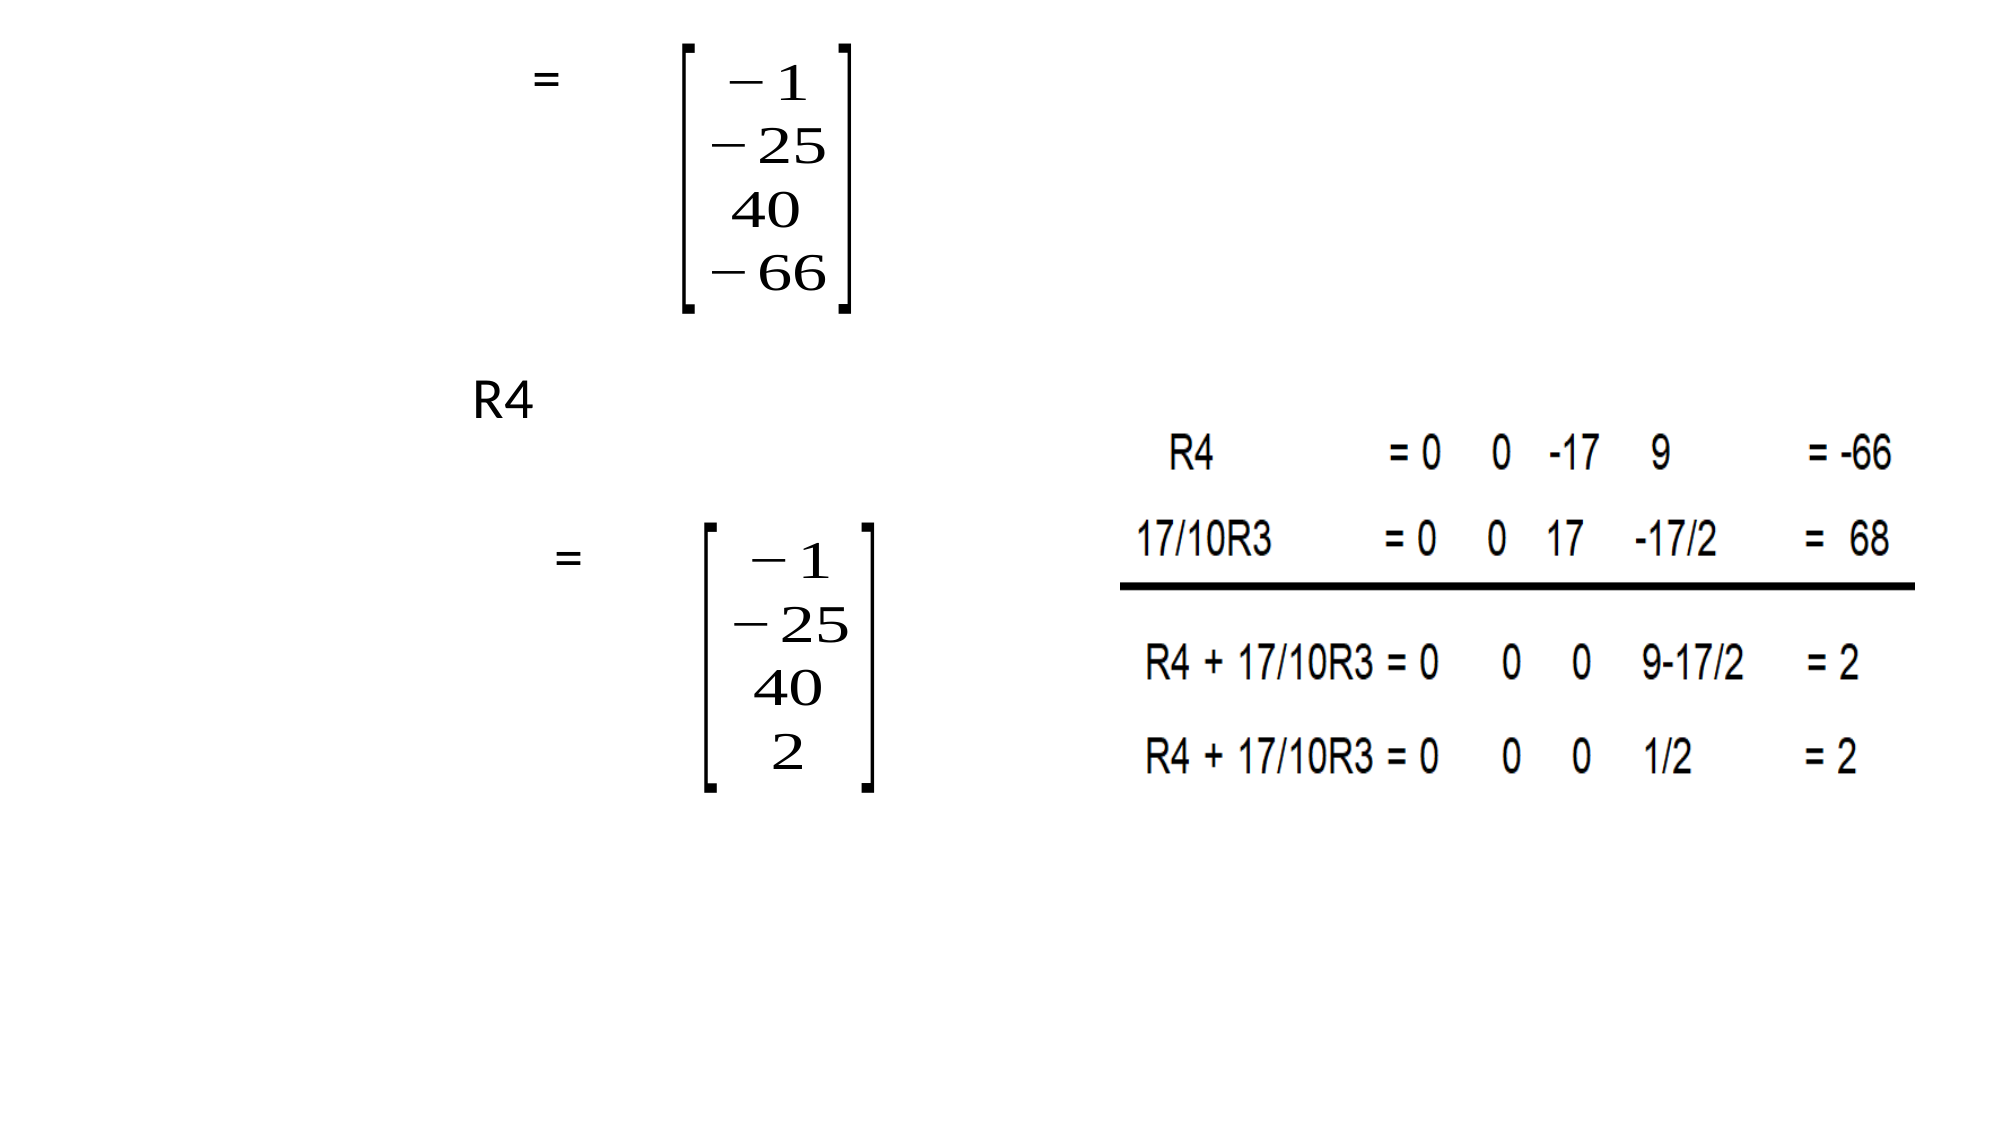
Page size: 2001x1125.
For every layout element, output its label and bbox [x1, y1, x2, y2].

picture [1120, 390, 1915, 794]
